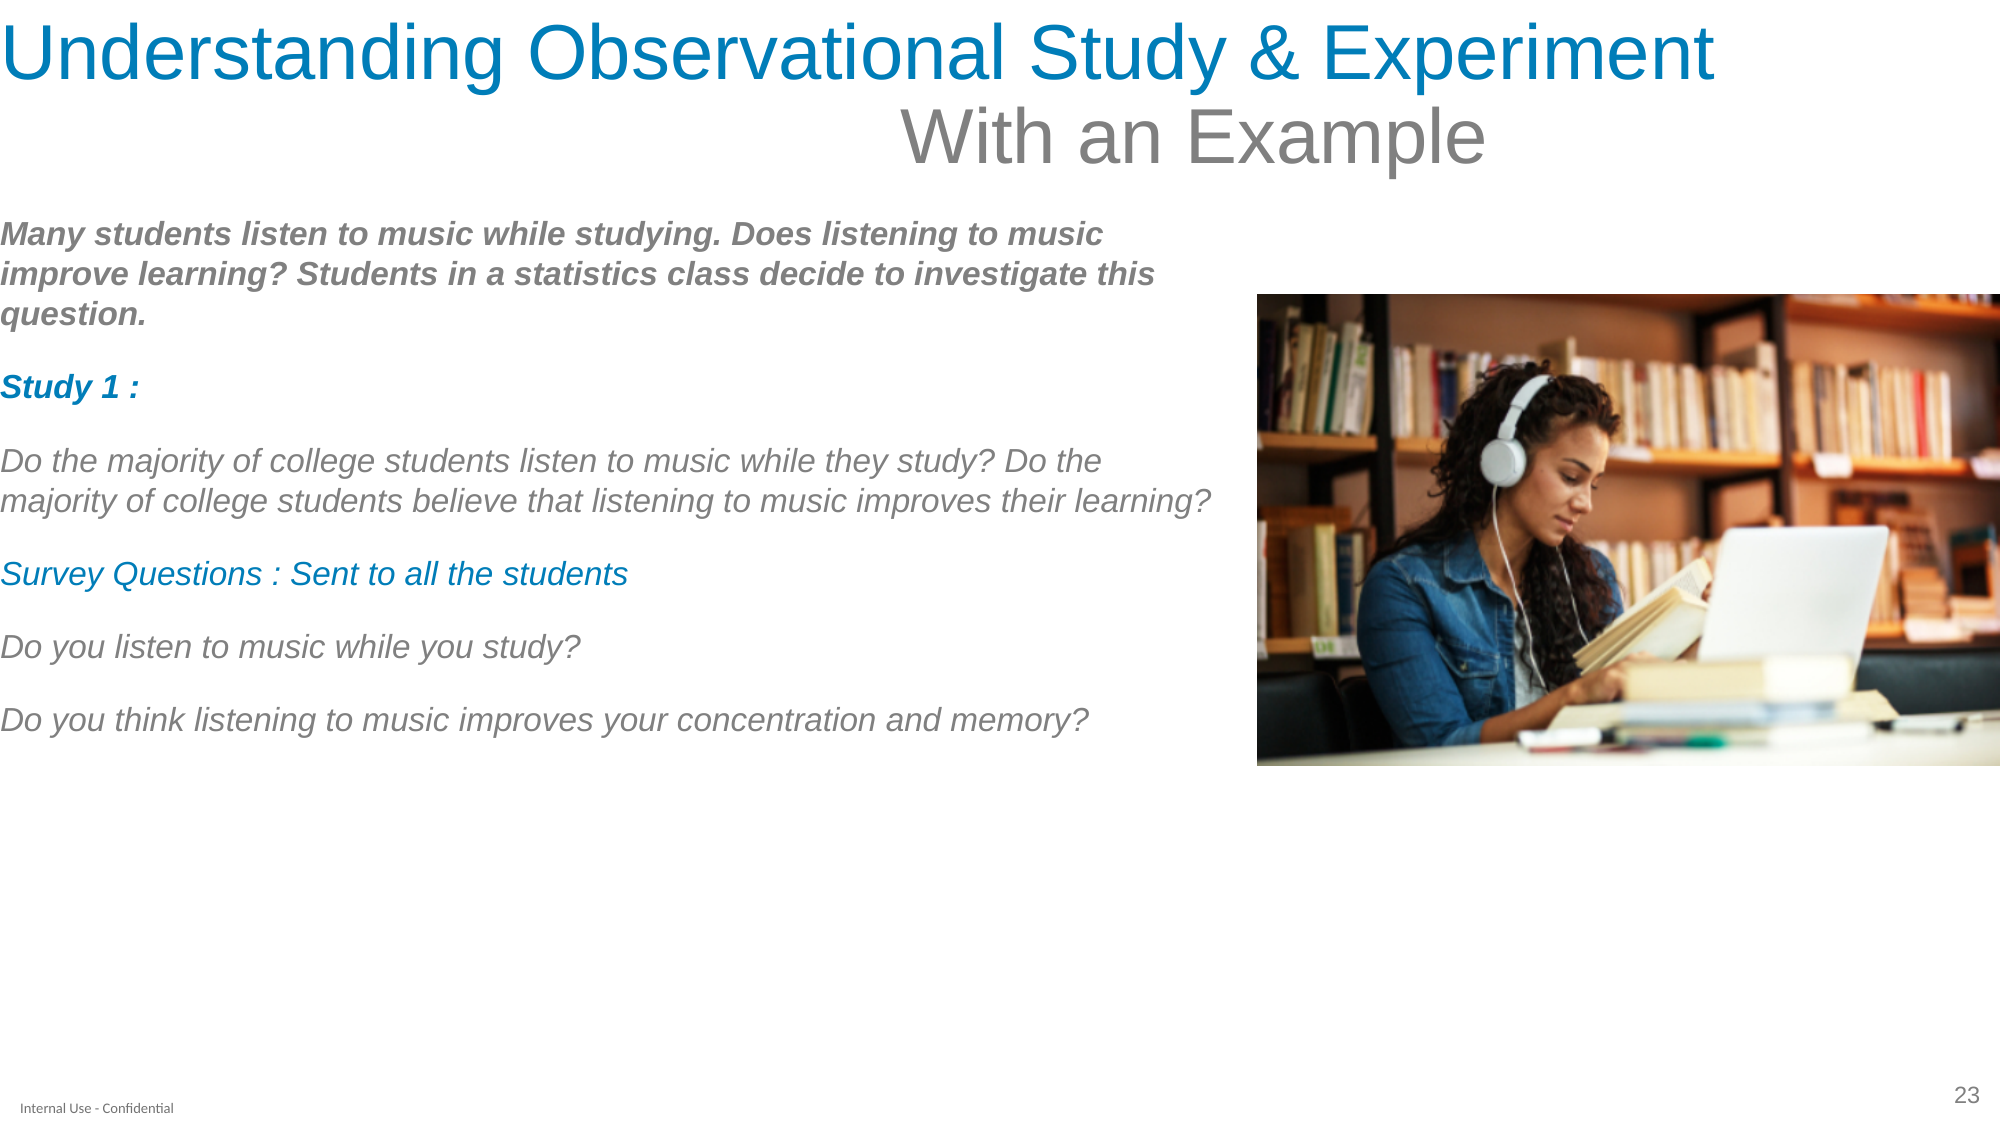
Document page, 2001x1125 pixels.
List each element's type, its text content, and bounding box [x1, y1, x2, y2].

title Understanding Observational Study & Experiment With an Example [0, 5, 1961, 145]
list Many students listen to music while studying. Does listening to music improve learning? Students in a statistics class decide to investigate this question. Study 1 : Do the majority of college students listen to music while they study? Do the majority of college students believe that listening to music improves their learning? Survey Questions : Sent to all the students Do you listen to music while you study? Do you think listening to music improves your concentration and memory? [0, 212, 1225, 913]
picture [1256, 294, 2000, 766]
